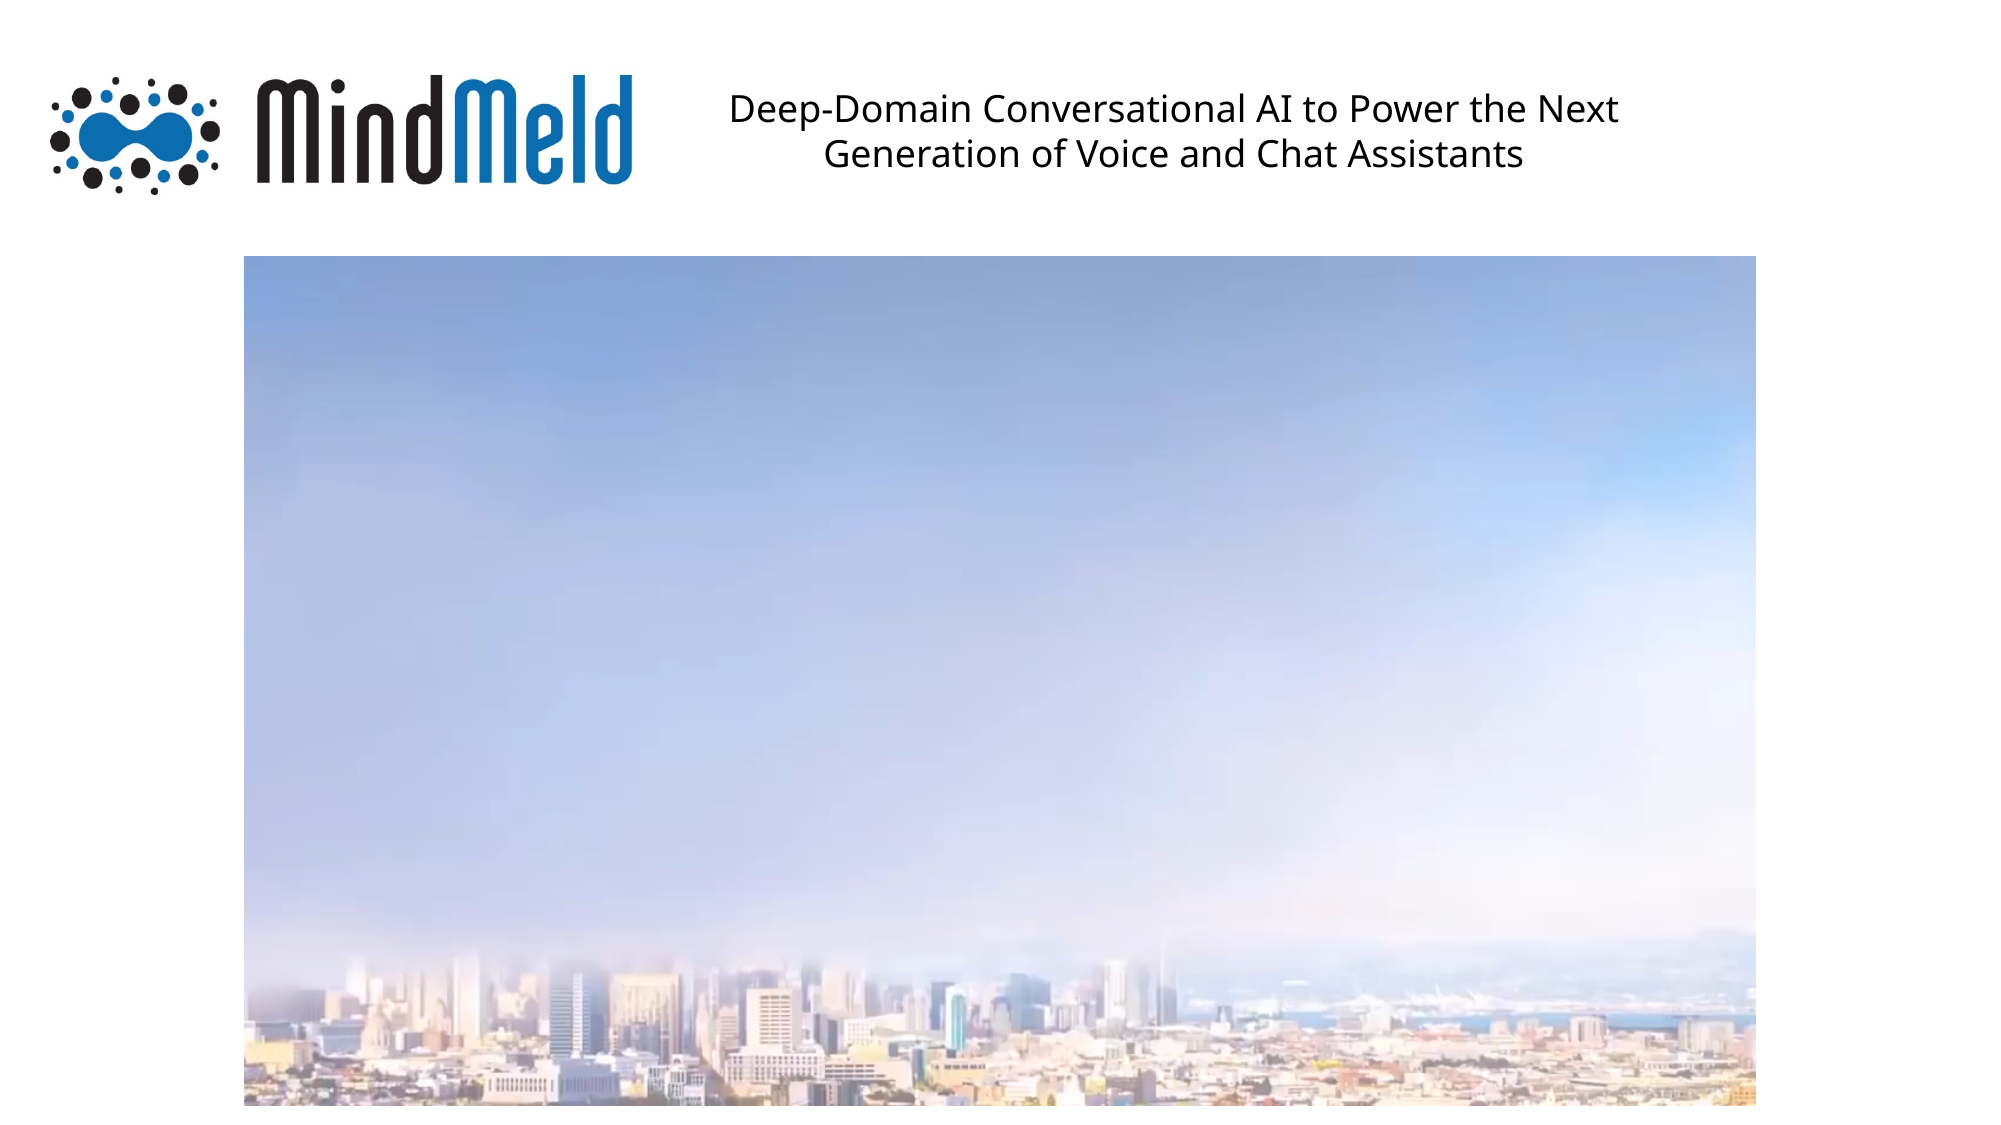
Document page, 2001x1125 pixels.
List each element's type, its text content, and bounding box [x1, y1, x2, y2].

picture [41, 65, 638, 197]
text_box Deep-Domain Conversational AI to Power the Next Generation of Voice and Chat Assistants [674, 77, 1675, 183]
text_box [243, 255, 1756, 1107]
